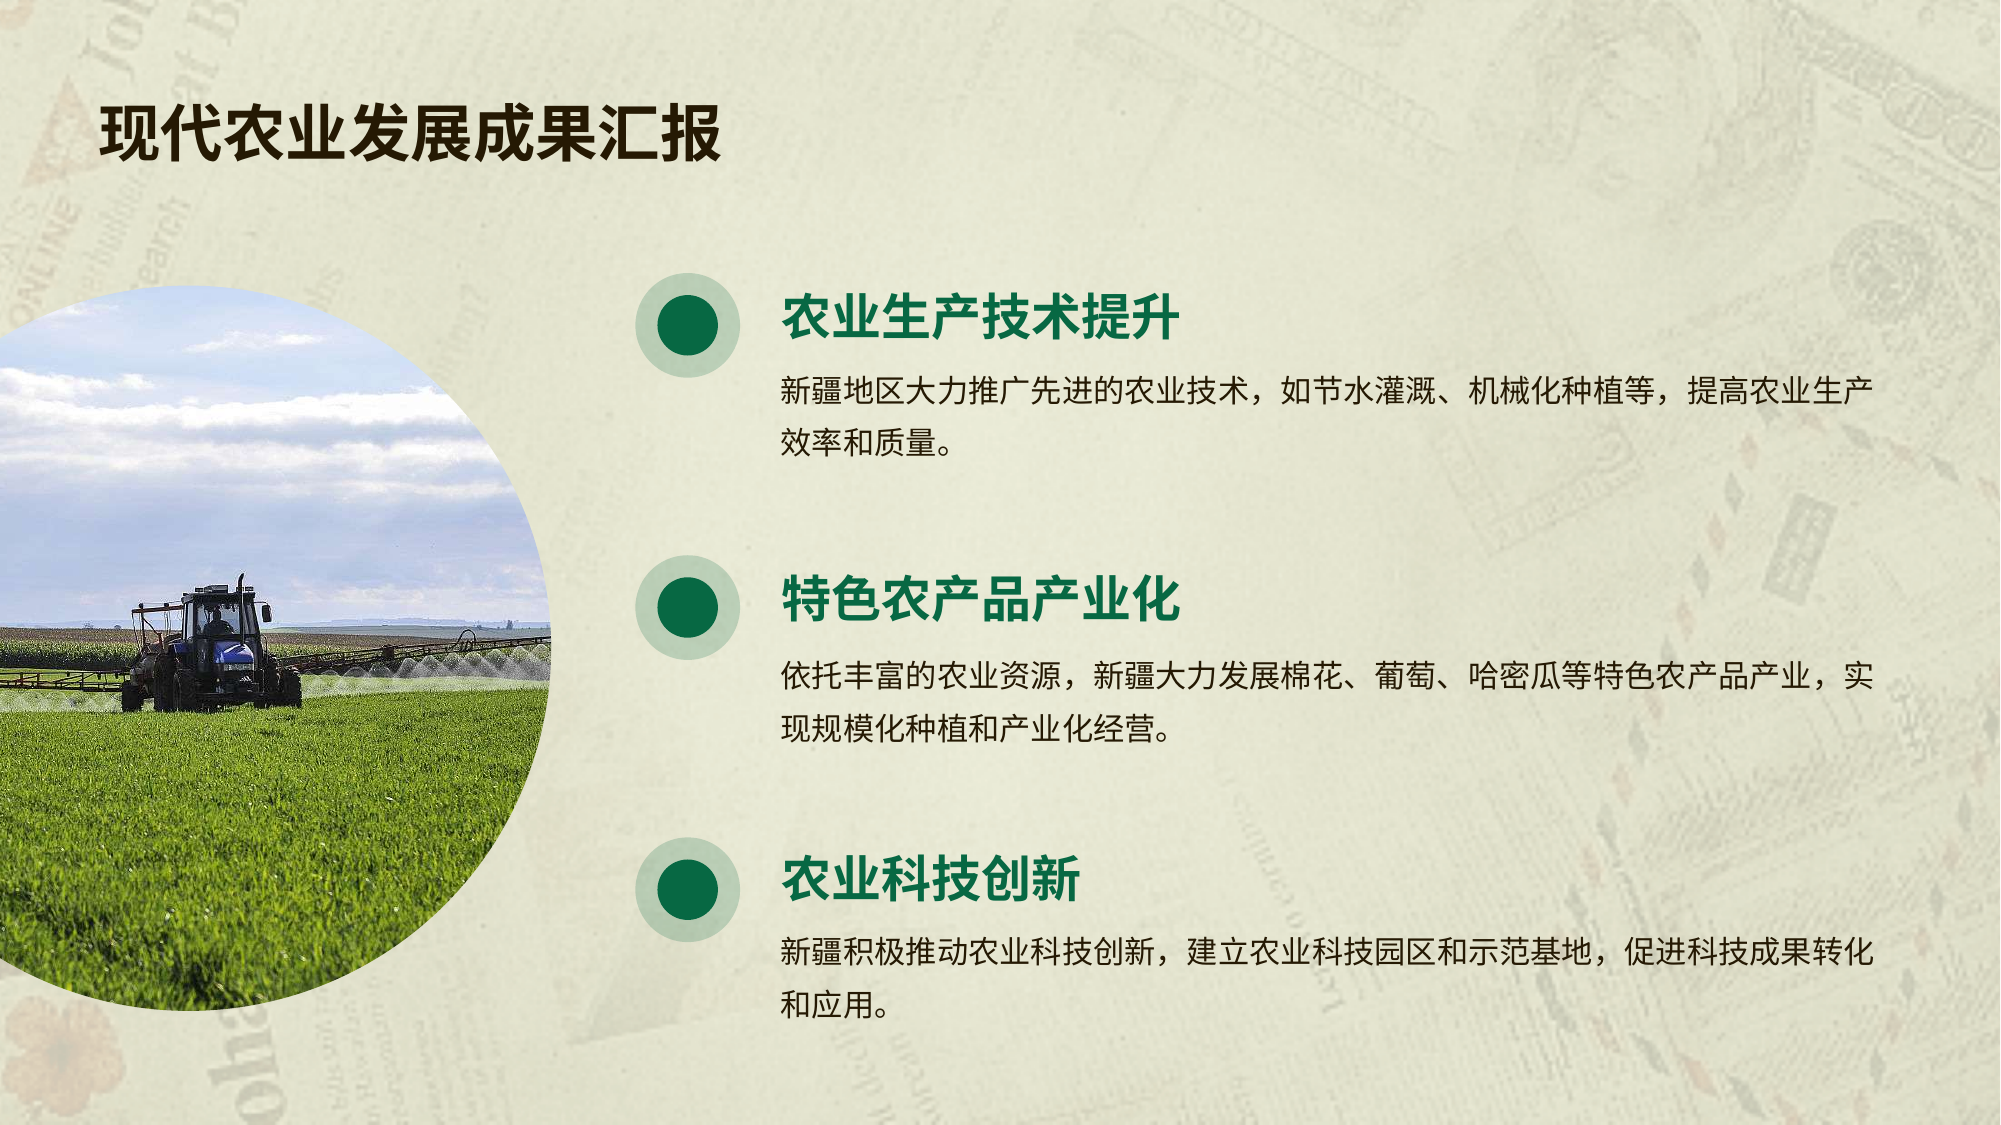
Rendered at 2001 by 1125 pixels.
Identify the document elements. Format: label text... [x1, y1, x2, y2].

text_box [635, 555, 741, 660]
text_box [657, 577, 718, 638]
text_box [657, 859, 718, 920]
text_box [657, 295, 718, 356]
text_box 特色农产品产业化 [760, 521, 1891, 621]
text_box [635, 273, 741, 378]
text_box [635, 837, 741, 943]
text_box 农业科技创新 [760, 807, 1891, 897]
text_box 依托丰富的农业资源，新疆大力发展棉花、葡萄、哈密瓜等特色农产品产业，实现规模化种植和产业化经营。 [760, 621, 1891, 783]
text_box 新疆积极推动农业科技创新，建立农业科技园区和示范基地，促进科技成果转化和应用。 [760, 897, 1891, 1059]
text_box 新疆地区大力推广先进的农业技术，如节水灌溉、机械化种植等，提高农业生产效率和质量。 [760, 335, 1891, 497]
text_box 现代农业发展成果汇报 [78, 43, 1922, 189]
picture [0, 0, 2001, 1125]
text_box 农业生产技术提升 [760, 240, 1891, 335]
